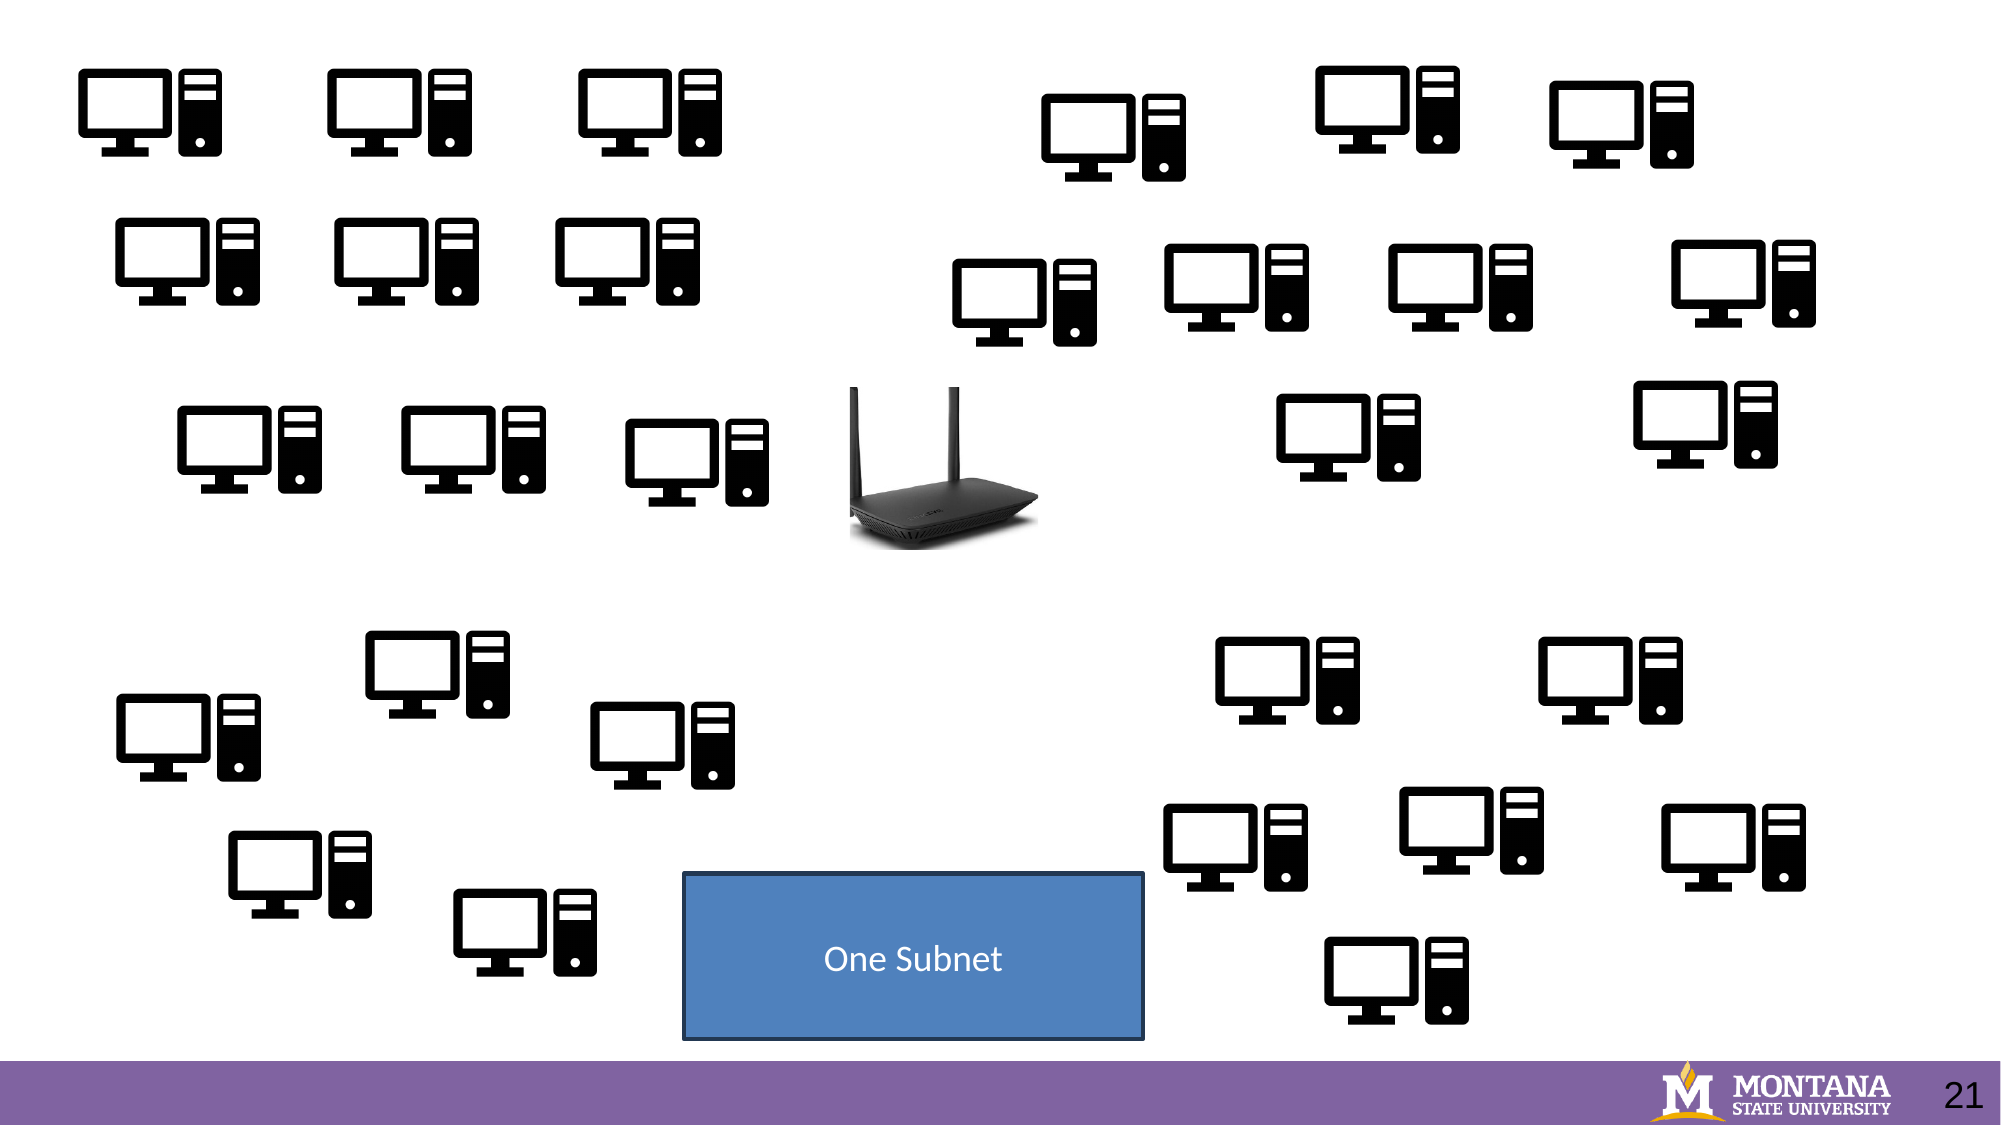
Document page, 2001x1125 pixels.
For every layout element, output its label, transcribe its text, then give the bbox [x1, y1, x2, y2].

picture [1038, 62, 1189, 156]
picture [1669, 772, 1810, 924]
slide_number 21 [1937, 1072, 1994, 1125]
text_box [228, 156, 1669, 926]
picture [1312, 33, 1463, 156]
text_box One Subnet [682, 934, 1145, 1041]
picture [113, 662, 376, 951]
picture [449, 926, 601, 1008]
picture [1546, 49, 1697, 201]
picture [1320, 926, 1472, 1056]
picture [574, 37, 726, 156]
picture [1650, 1060, 1891, 1122]
picture [1669, 208, 1819, 501]
picture [74, 37, 228, 337]
picture [1669, 604, 1686, 756]
picture [174, 374, 228, 526]
picture [324, 37, 476, 156]
